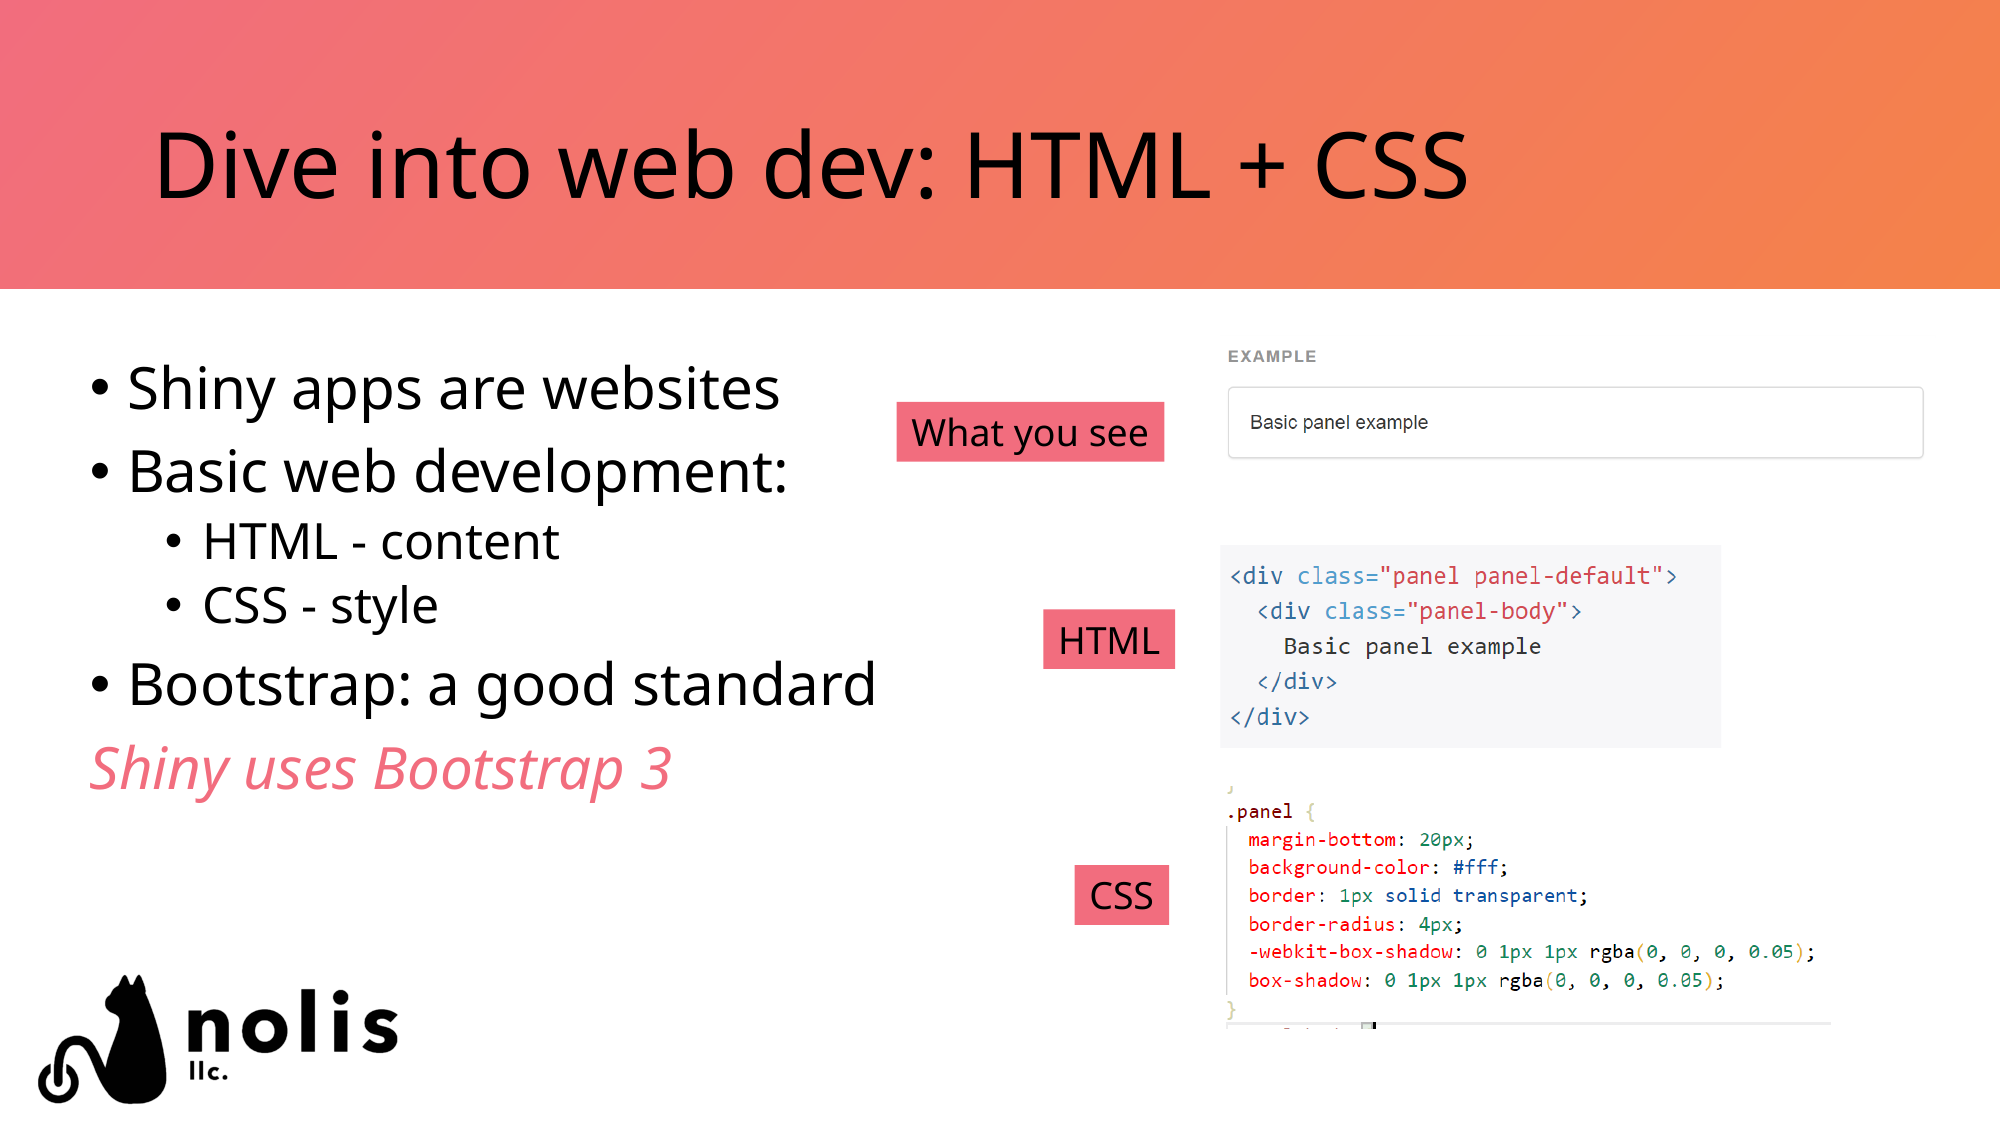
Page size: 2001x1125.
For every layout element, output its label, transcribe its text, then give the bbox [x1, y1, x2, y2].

picture [1220, 335, 1936, 469]
text_box HTML [1043, 609, 1176, 669]
picture [1220, 545, 1722, 748]
picture [18, 955, 412, 1116]
picture [1220, 786, 1831, 1029]
text_box What you see [896, 401, 1165, 462]
list Shiny apps are websites Basic web development: HTML - content CSS - style Bootstrap: a good standard Shiny uses Bootstrap 3 [74, 351, 953, 1066]
text_box CSS [1074, 865, 1170, 925]
title Dive into web dev: HTML + CSS [137, 59, 1863, 278]
